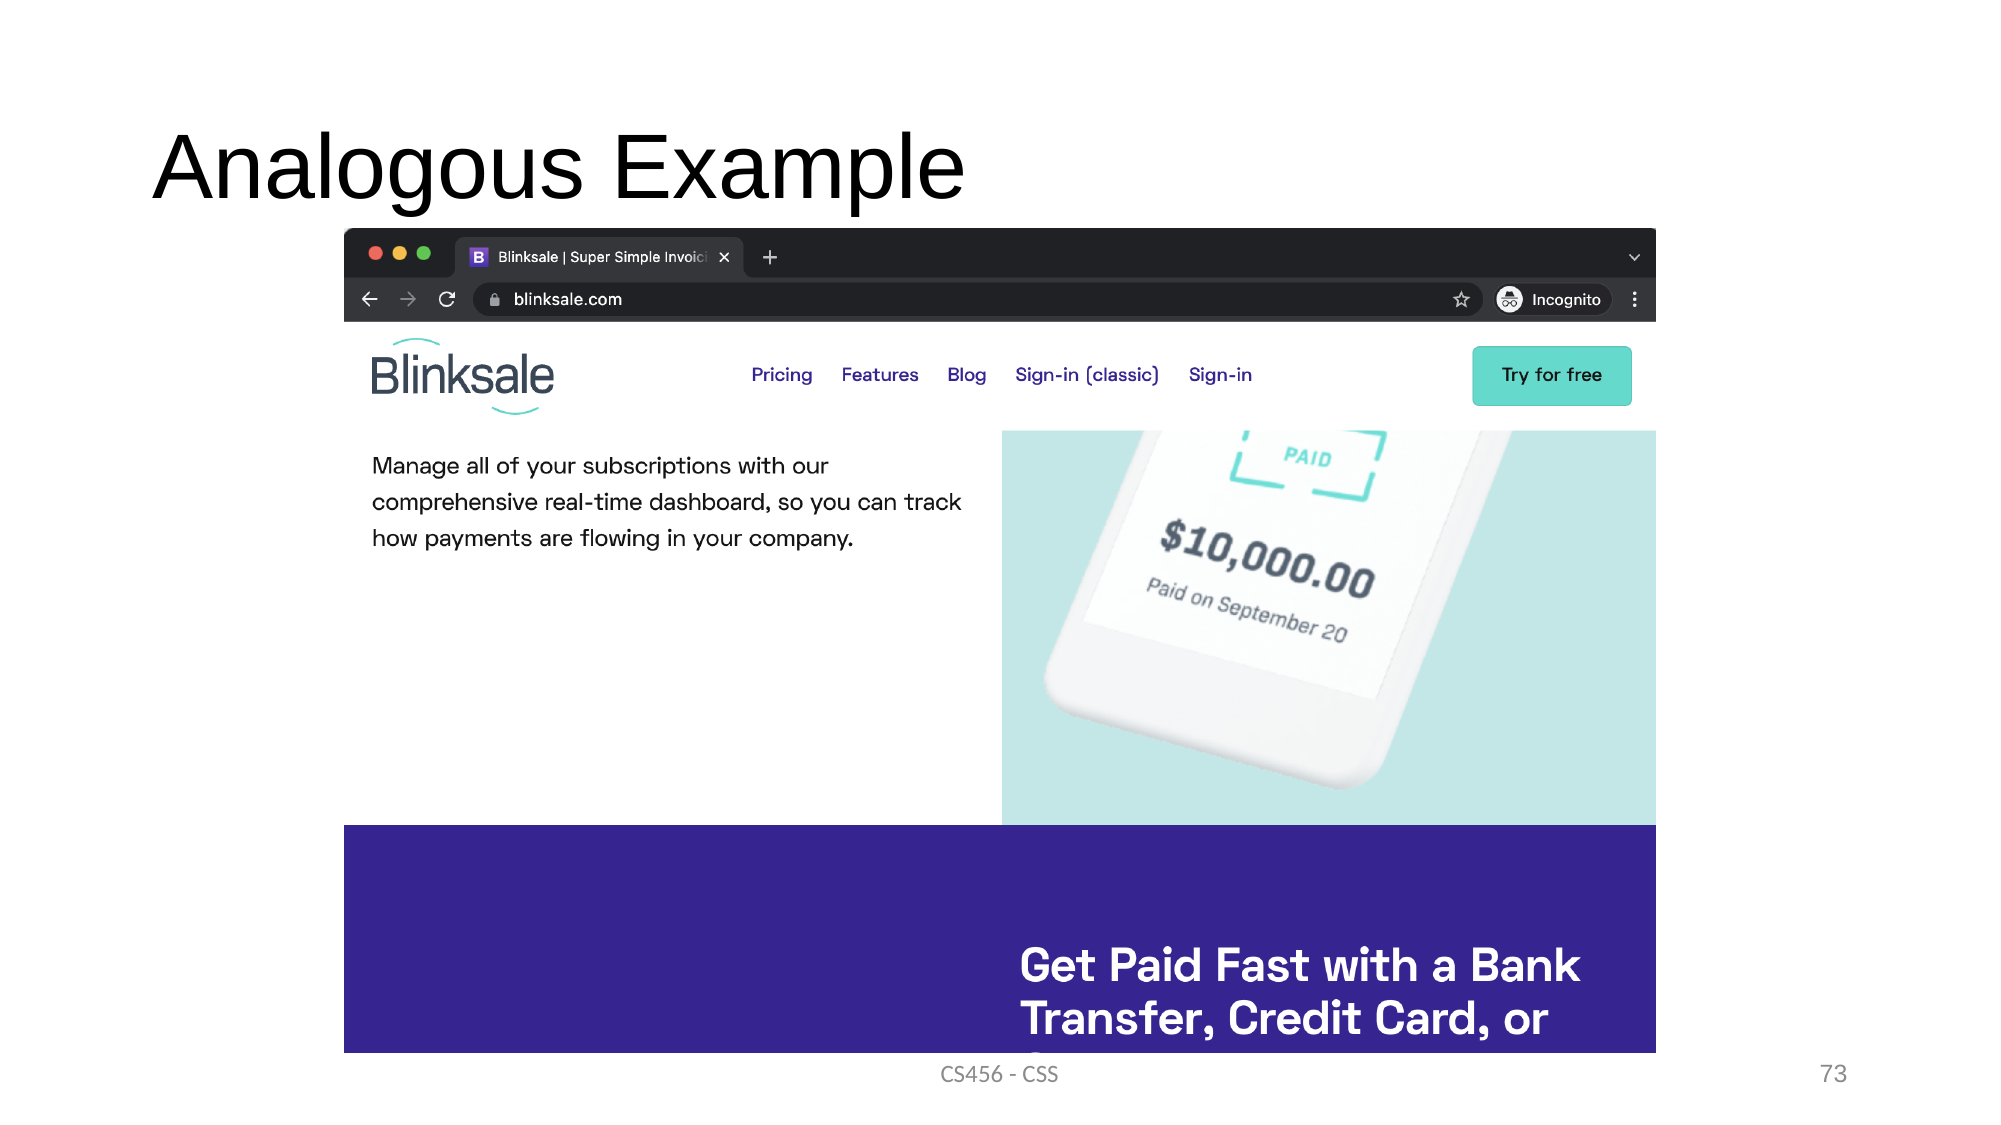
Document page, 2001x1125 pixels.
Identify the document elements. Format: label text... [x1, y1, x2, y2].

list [344, 228, 1656, 1053]
slide_number 73 [1412, 1042, 1863, 1103]
footer CS456 - CSS [662, 1053, 1338, 1103]
title Analogous Example [137, 59, 1863, 278]
